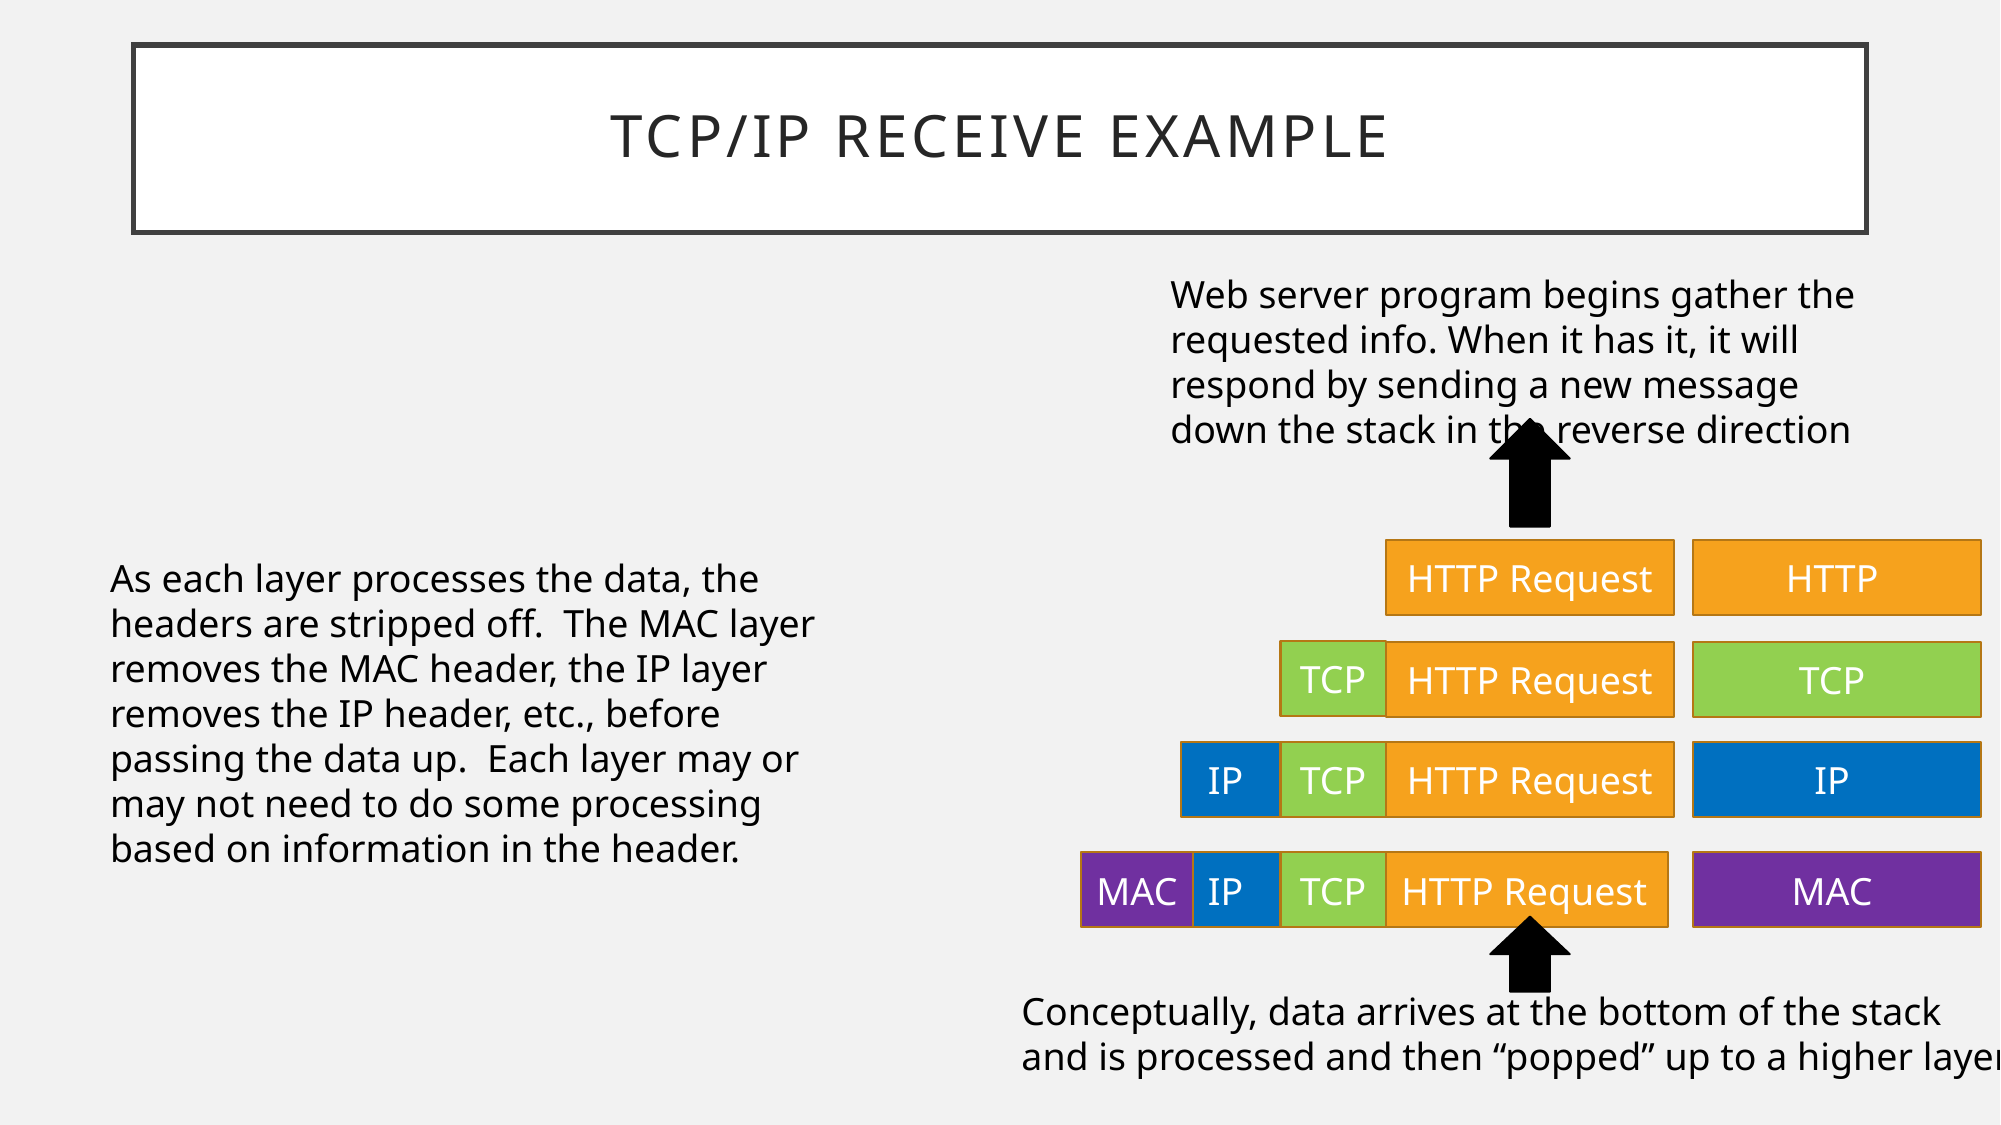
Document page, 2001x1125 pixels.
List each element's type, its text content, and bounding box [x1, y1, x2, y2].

text_box IP [1194, 851, 1282, 928]
text_box HTTP Request [1387, 741, 1675, 818]
text_box TCP [1282, 741, 1387, 818]
text_box HTTP Request [1385, 641, 1675, 718]
text_box IP [1180, 741, 1282, 818]
text_box TCP [1692, 641, 1982, 718]
text_box Web server program begins gather the requested info. When it has it, it will respond by sending a new message down the stack in the reverse direction [1155, 263, 1915, 459]
text_box [1489, 915, 1571, 993]
text_box MAC [1080, 851, 1194, 928]
text_box HTTP [1692, 539, 1982, 616]
text_box MAC [1692, 851, 1982, 928]
text_box TCP [1282, 851, 1387, 928]
text_box HTTP Request [1385, 539, 1675, 616]
text_box [1489, 418, 1571, 528]
text_box IP [1692, 741, 1982, 818]
text_box TCP [1279, 640, 1387, 717]
text_box Conceptually, data arrives at the bottom of the stack and is processed and then “popped” up to a higher layer [1006, 980, 2000, 1086]
text_box As each layer processes the data, the headers are stripped off. The MAC layer removes the MAC header, the IP layer removes the IP header, etc., before passing the data up. Each layer may or may not need to do some processing based on information in the header. [95, 503, 862, 878]
text_box HTTP Request [1387, 851, 1669, 928]
title TCP/IP Receive Example [131, 42, 1869, 235]
